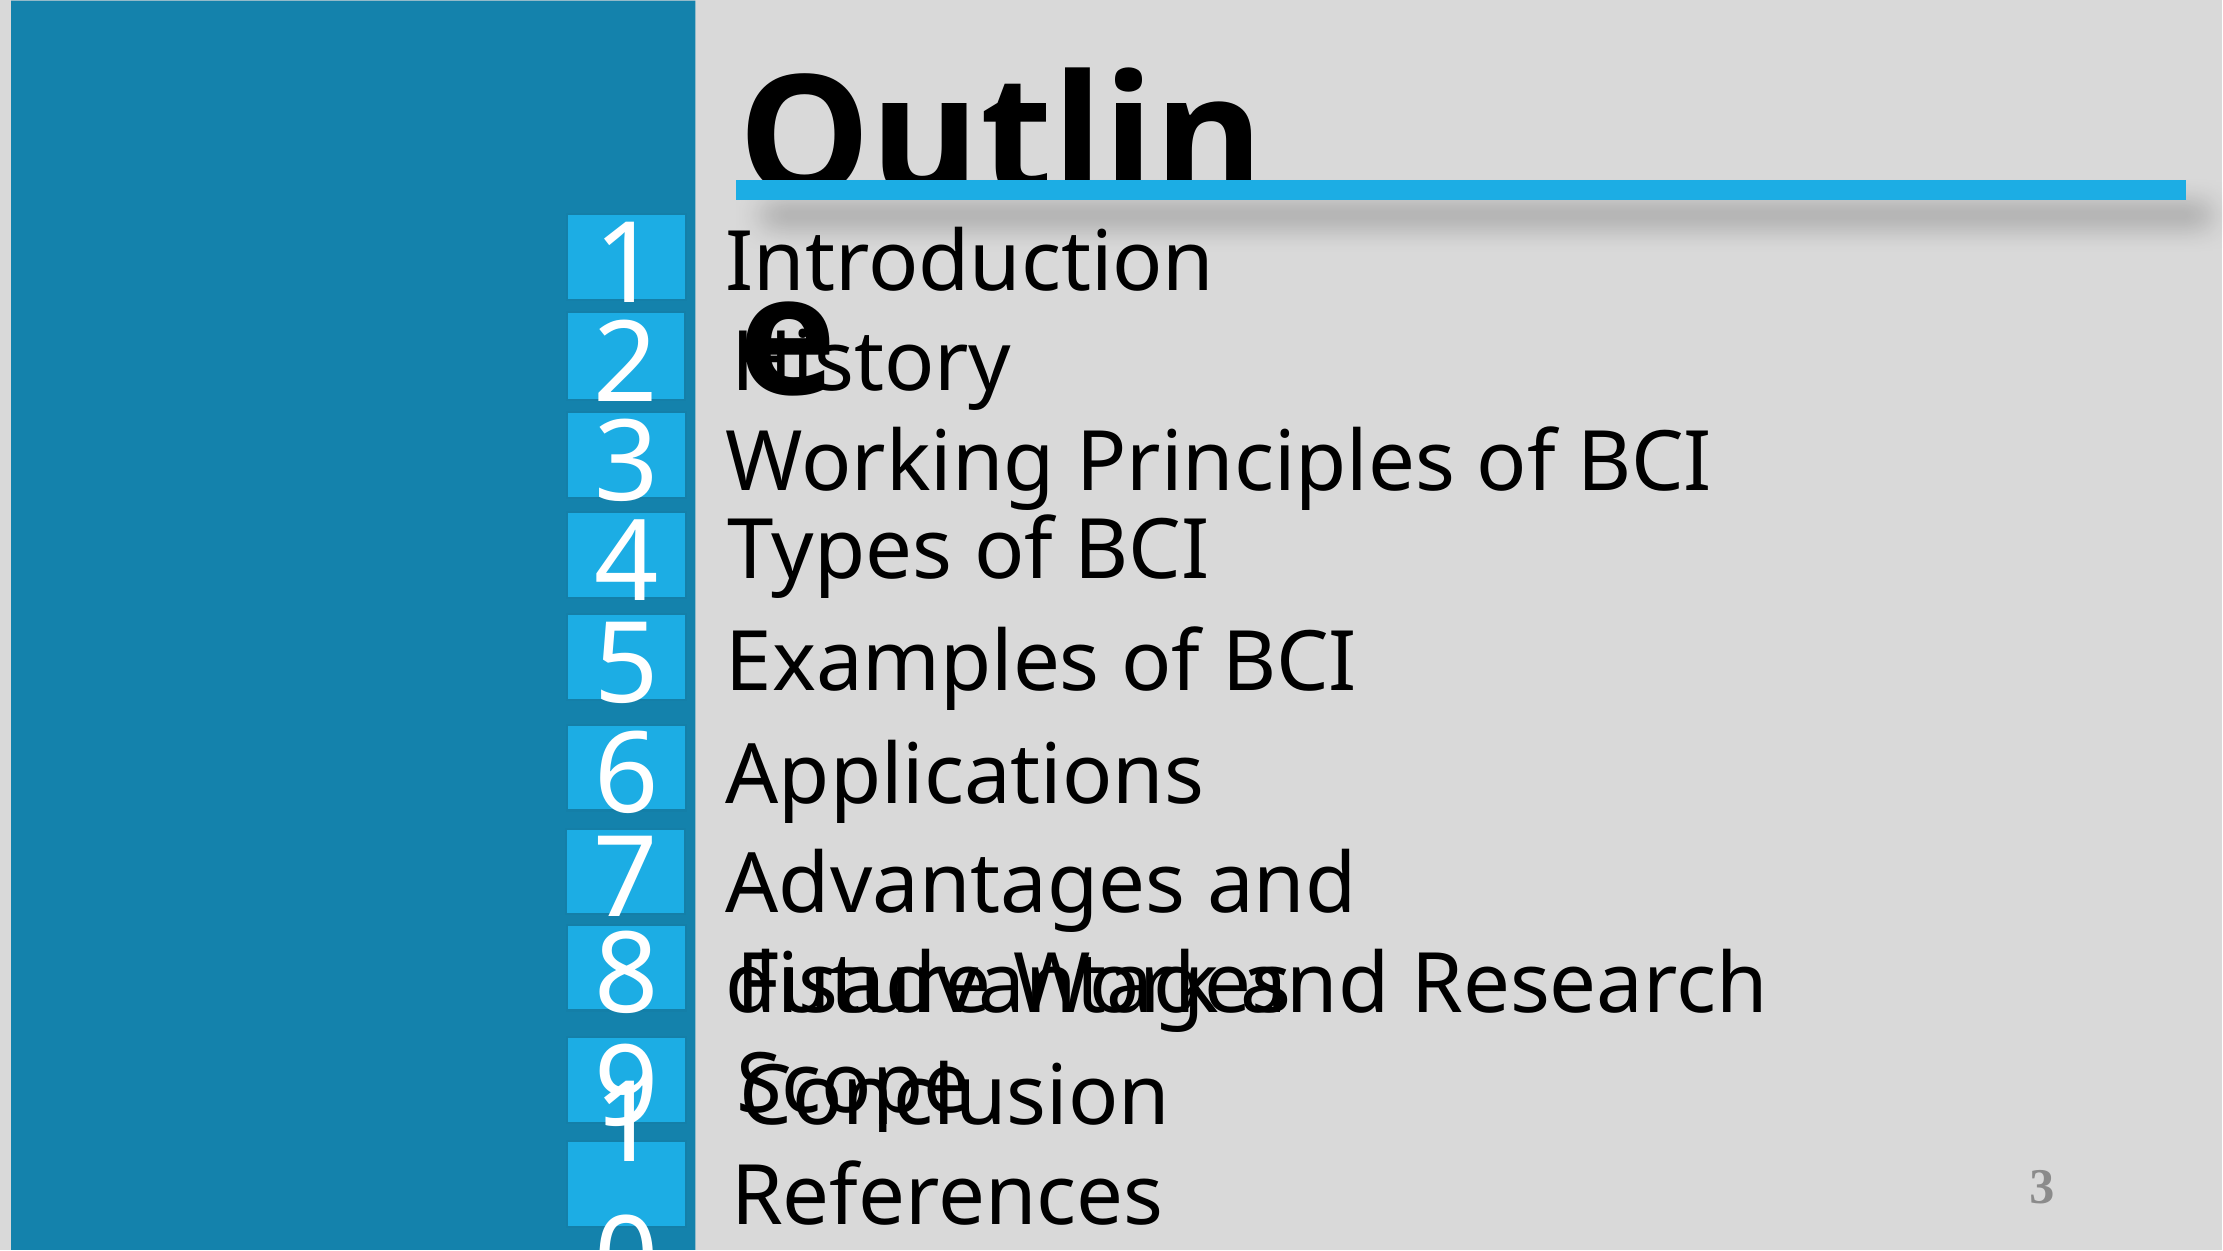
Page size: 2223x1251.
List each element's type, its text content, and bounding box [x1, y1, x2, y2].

text_box 4 [566, 511, 687, 599]
text_box 2 [566, 311, 686, 401]
text_box Conclusion [724, 1033, 1820, 1133]
text_box Applications [711, 712, 1806, 821]
text_box Advantages and disadvantages [711, 821, 1806, 1037]
text_box References [716, 1133, 1823, 1249]
slide_number 3 [1569, 1150, 2070, 1217]
text_box 1 [566, 213, 687, 301]
text_box [11, 0, 696, 1250]
text_box 3 [566, 411, 687, 499]
text_box Working Principles of BCI [711, 399, 1806, 515]
text_box 5 [566, 613, 687, 701]
text_box 7 [565, 828, 686, 915]
text_box History [716, 300, 1811, 415]
text_box 10 [566, 1140, 687, 1228]
text_box 8 [566, 924, 687, 1012]
text_box 6 [566, 724, 687, 812]
text_box 9 [566, 1036, 687, 1124]
text_box Examples of BCI [711, 600, 1806, 712]
text_box Outline [723, 20, 1336, 200]
text_box [736, 180, 2186, 200]
text_box Future Work and Research Scope [721, 921, 1816, 1133]
text_box Introduction [711, 200, 1674, 315]
text_box Types of BCI [712, 487, 1808, 603]
